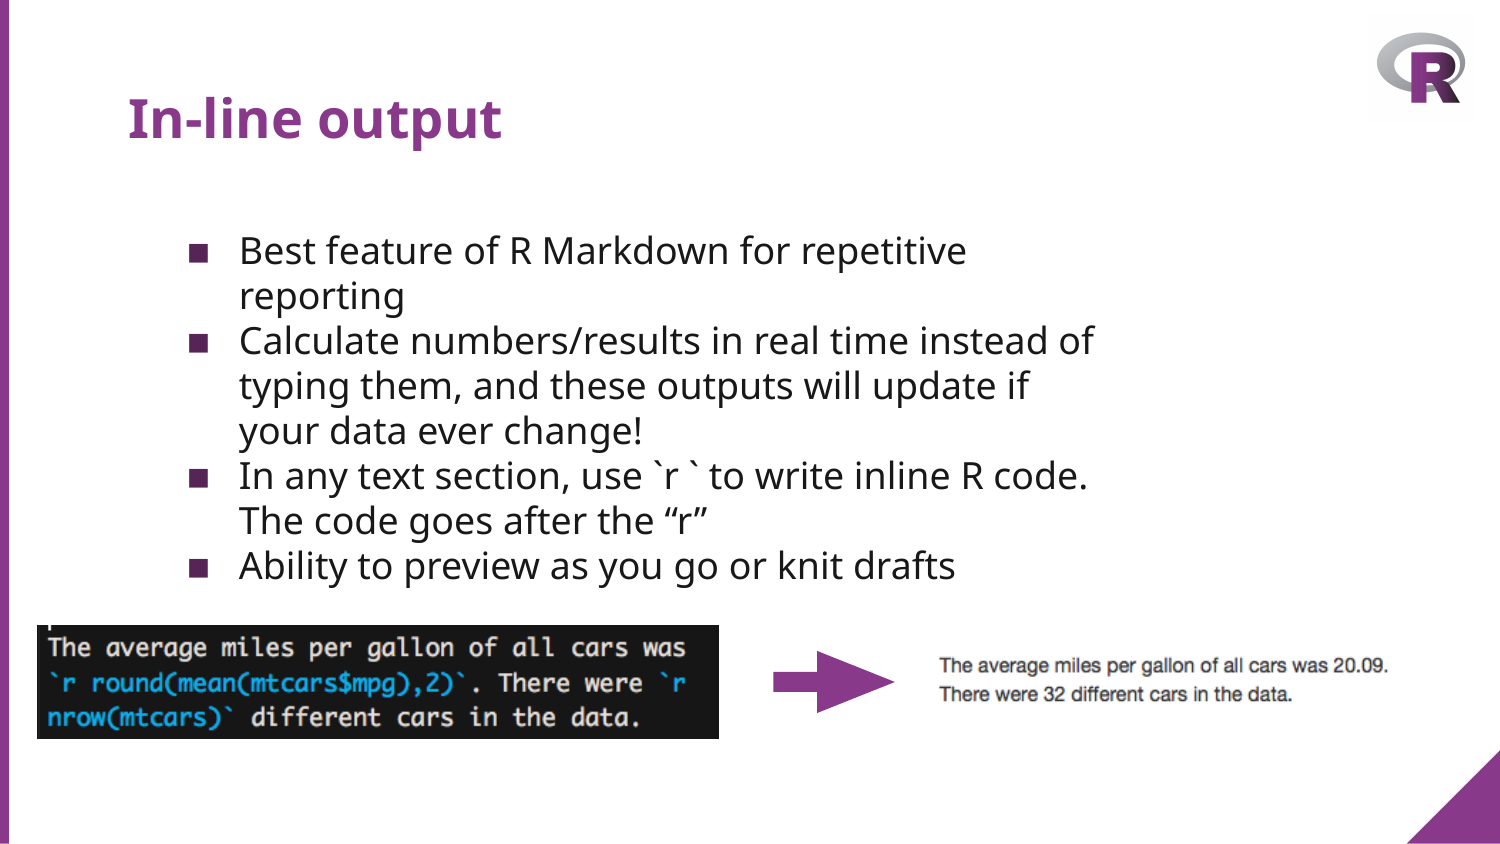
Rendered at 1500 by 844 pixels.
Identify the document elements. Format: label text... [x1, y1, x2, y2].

picture [37, 624, 720, 740]
picture [1367, 14, 1475, 122]
title In-line output [113, 69, 643, 210]
text_box [773, 650, 895, 714]
list Best feature of R Markdown for repetitive reporting Calculate numbers/results in real time instead of typing them, and these outputs will update if your data ever change! In any text section, use `r ` to write inline R code. The code goes after the “r” Ability to preview as you go or knit drafts [153, 211, 1133, 729]
picture [924, 641, 1420, 723]
